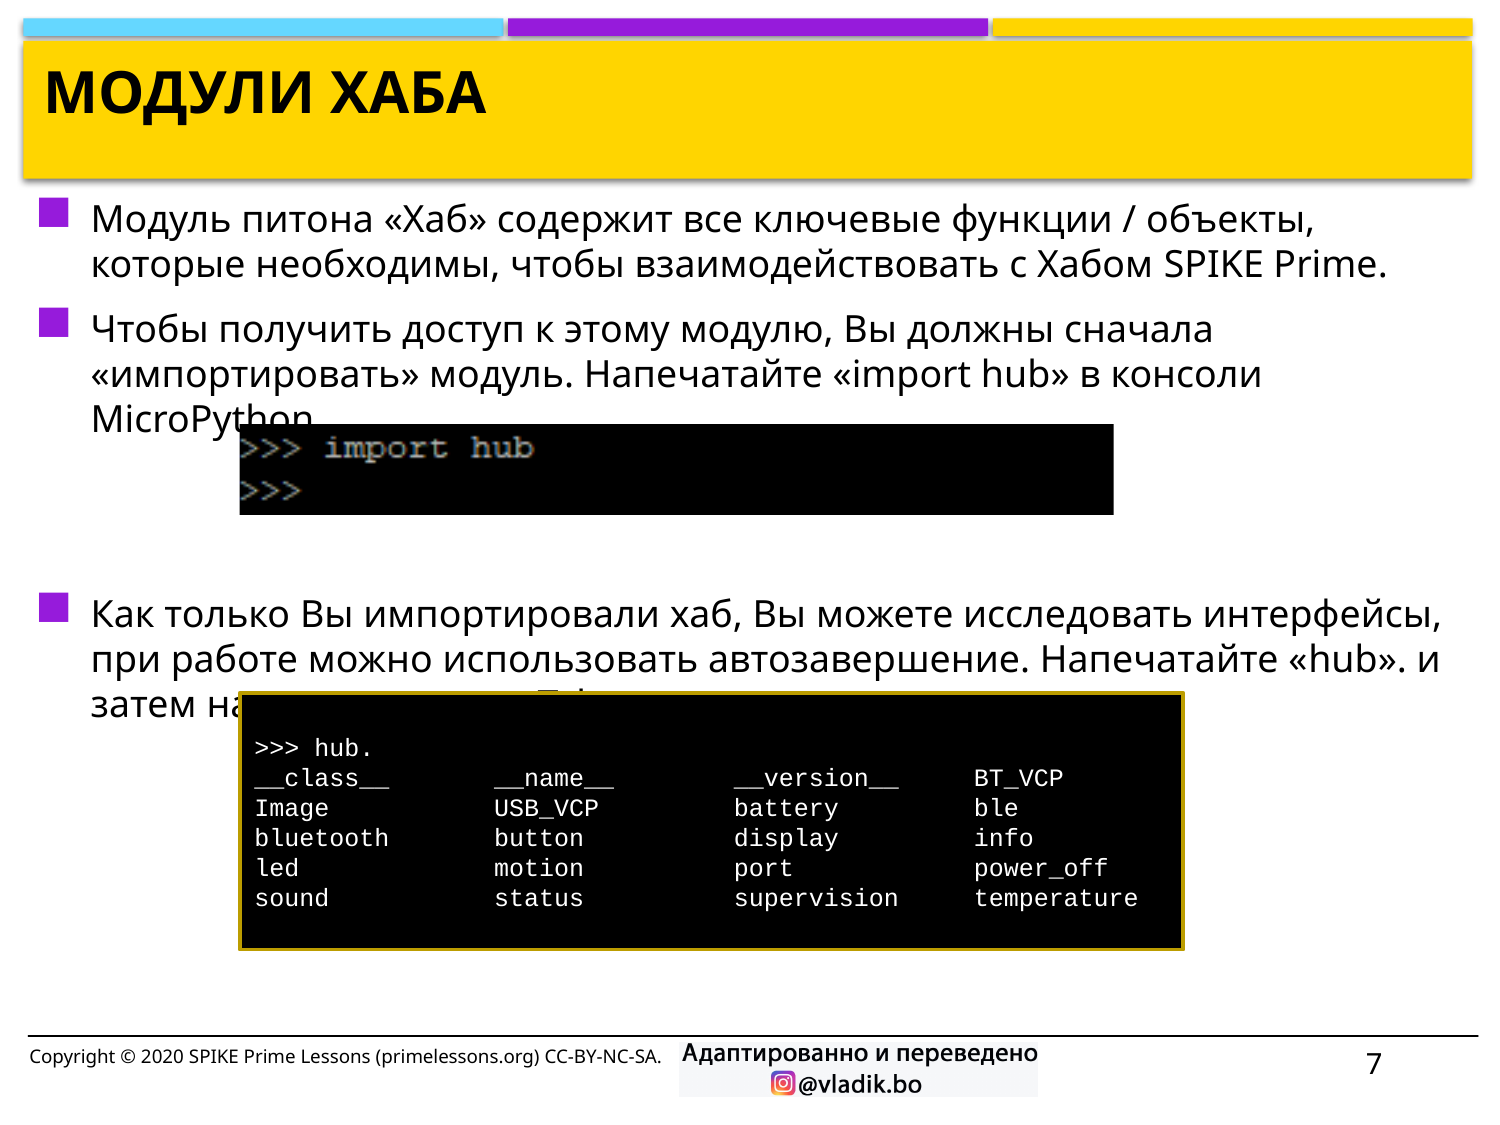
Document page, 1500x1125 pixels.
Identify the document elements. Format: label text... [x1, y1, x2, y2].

text_box >>> hub. __class__ __name__ __version__ BT_VCP Image USB_VCP battery ble bluetooth button display info led motion port power_off sound status supervision temperature [238, 691, 1185, 951]
footer Copyright © 2020 SPIKE Prime Lessons (primelessons.org) CC-BY-NC-SA. [14, 1036, 814, 1097]
picture [239, 423, 1115, 515]
picture [679, 1042, 1039, 1098]
title Модули хаба [28, 48, 1464, 172]
list Модуль питона «Хаб» содержит все ключевые функции / объекты, которые необходимы, чтобы взаимодействовать с Хабом SPIKE Prime. Чтобы получить доступ к этому модулю, Вы должны сначала «импортировать» модуль. Напечатайте «import hub» в консоли MicroPython. Как только Вы импортировали хаб, Вы можете исследовать интерфейсы, при работе можно использовать автозавершение. Напечатайте «hub». и затем нажмите кнопку «Tab». [25, 187, 1475, 1021]
slide_number 7 [1351, 1037, 1478, 1098]
